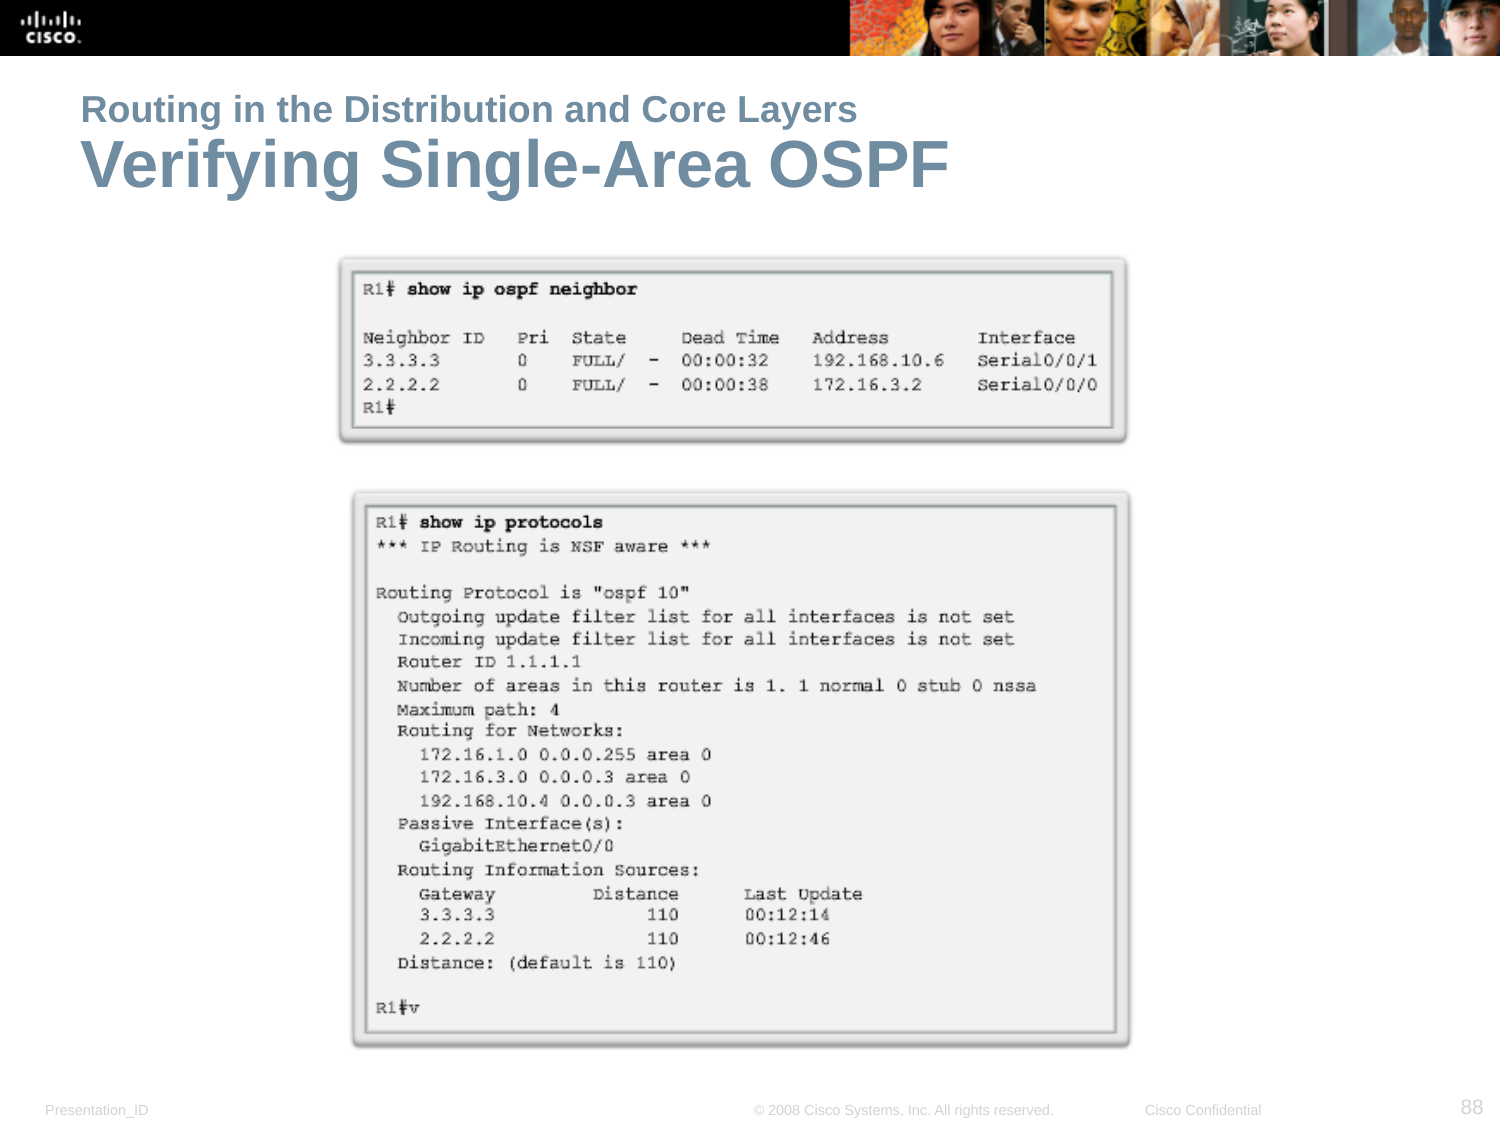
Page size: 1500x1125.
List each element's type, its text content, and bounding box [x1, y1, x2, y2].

picture [0, 0, 1500, 56]
picture [300, 241, 1132, 463]
picture [343, 485, 1136, 1060]
title Routing in the Distribution and Core Layers Verifying Single-Area OSPF [66, 71, 1404, 210]
